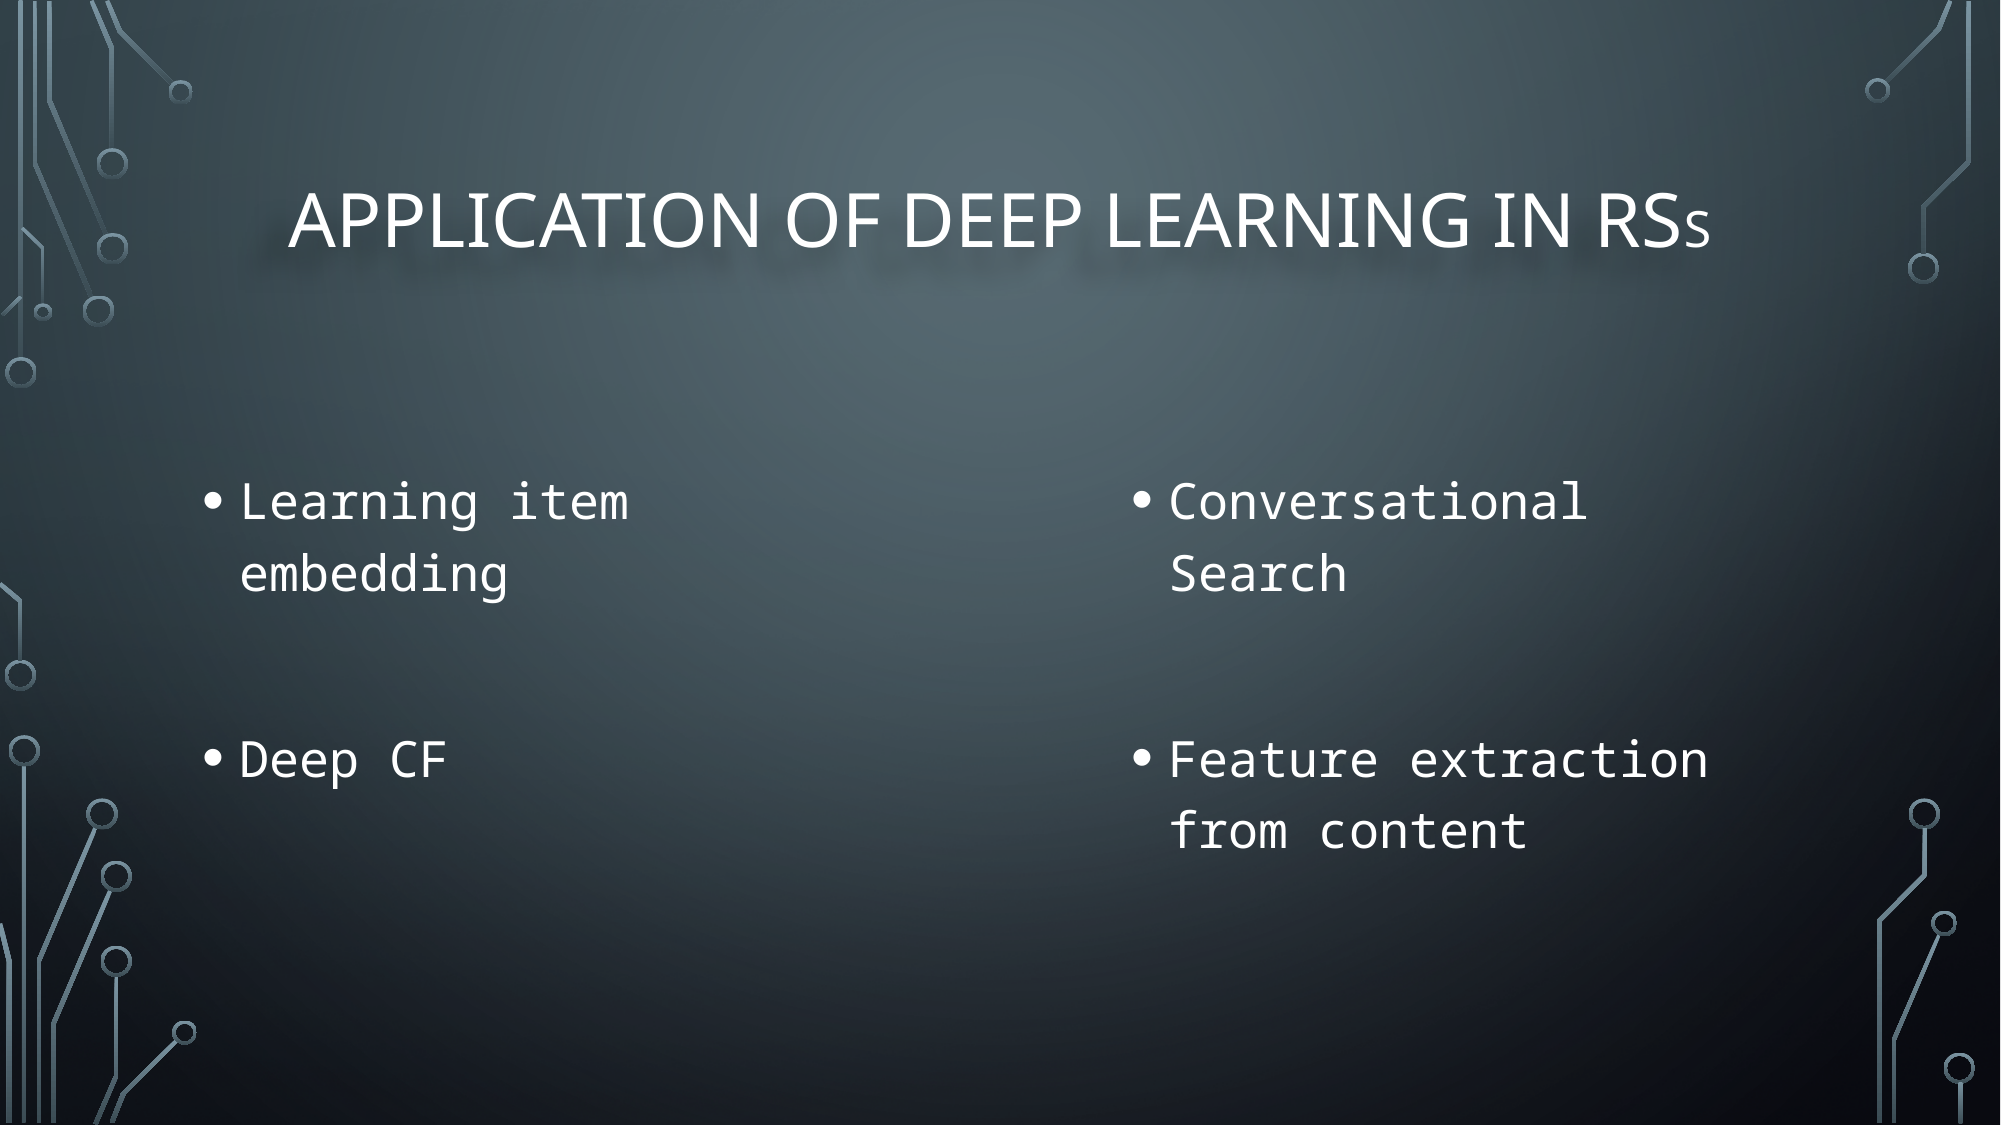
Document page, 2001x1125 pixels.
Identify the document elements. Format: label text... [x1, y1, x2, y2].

text_box Conversational Search Feature extraction from content [1116, 368, 1813, 950]
text_box Application of deep learning in rss [187, 101, 1813, 345]
list Learning item embedding Deep CF [187, 386, 884, 950]
